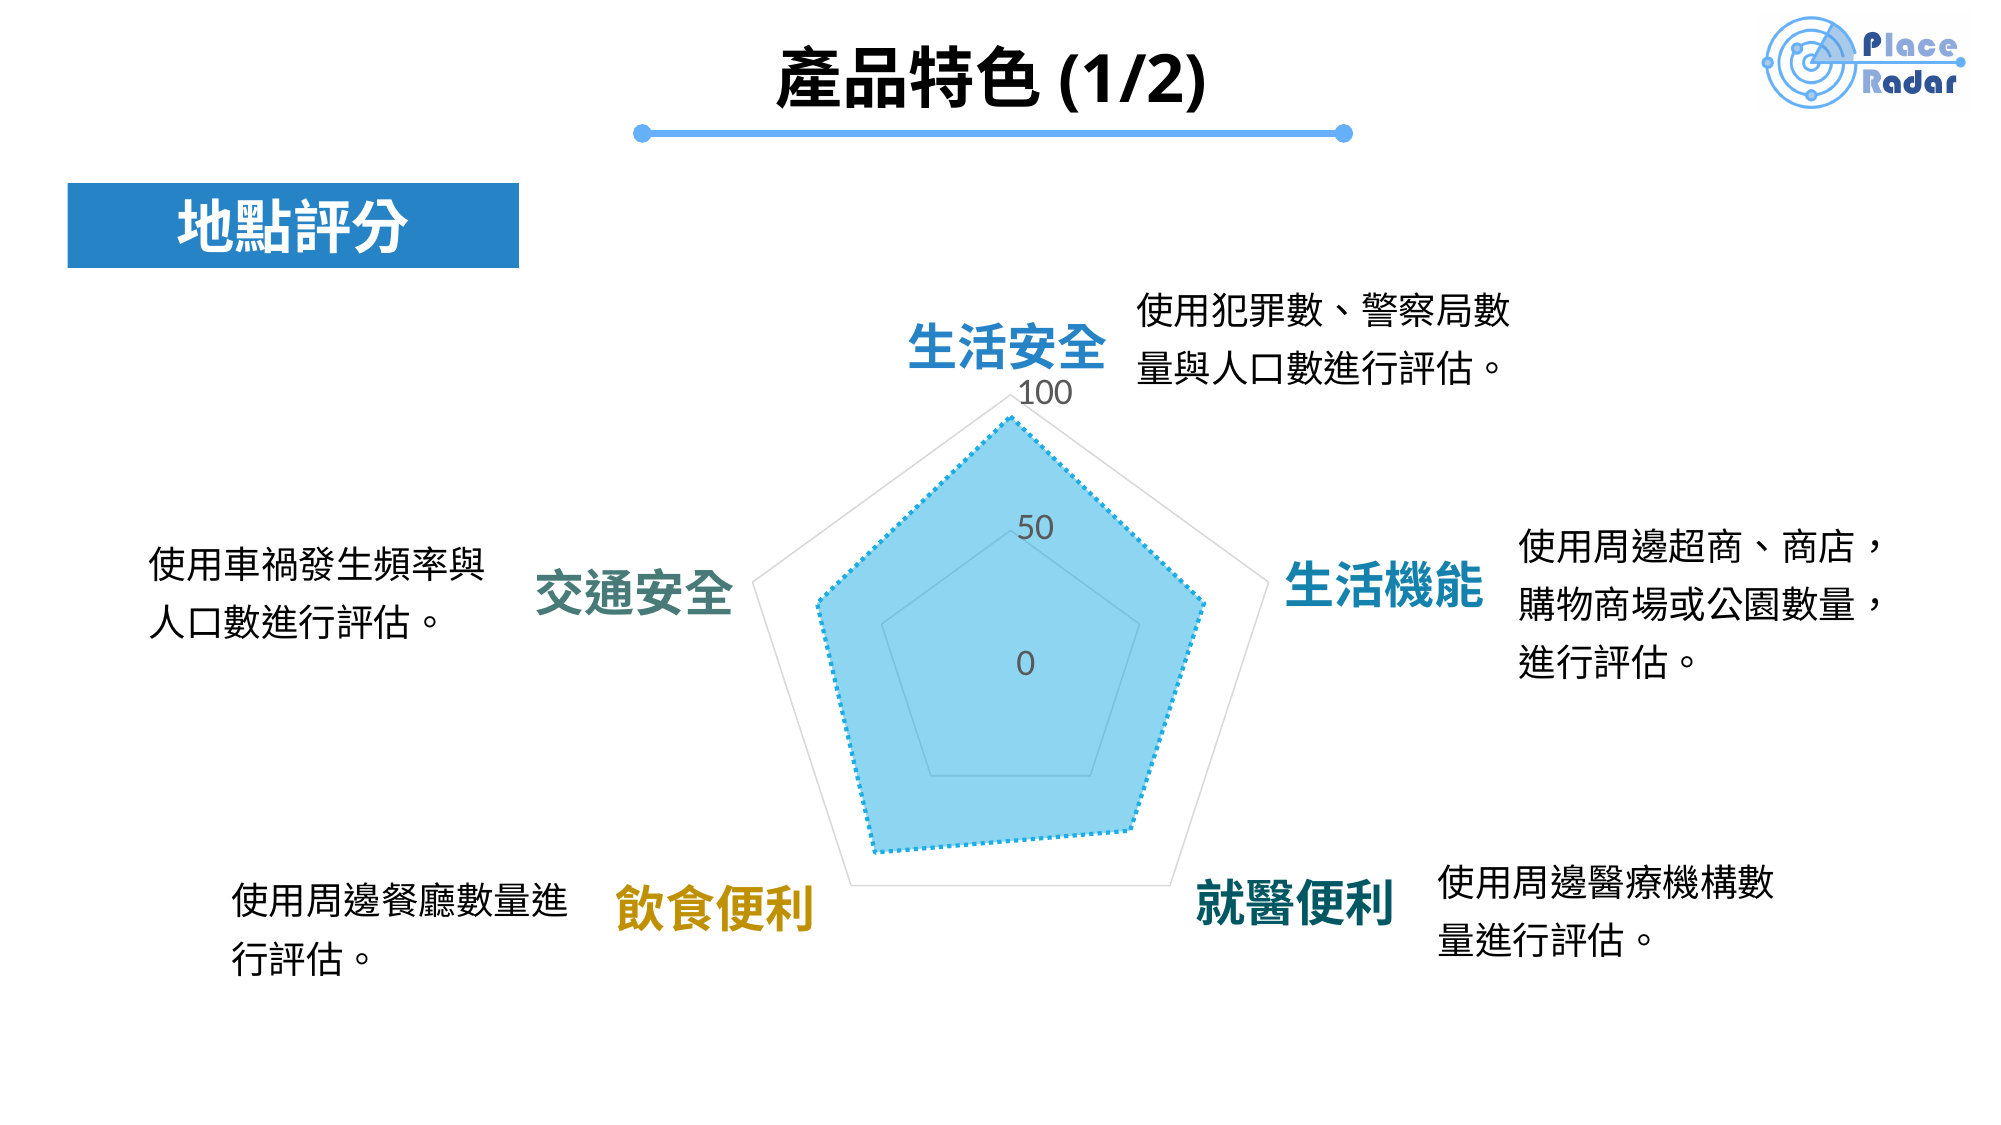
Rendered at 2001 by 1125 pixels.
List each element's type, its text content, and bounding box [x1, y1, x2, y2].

chart [482, 300, 1504, 1009]
text_box 使用周邊醫療機構數量進行評估。 [1504, 837, 1808, 970]
text_box 使用車禍發生頻率與人口數進行評估。 [134, 519, 482, 652]
text_box 使用周邊超商、商店，購物商場或公園數量，進行評估。 [1504, 501, 1889, 692]
picture [1759, 10, 1970, 112]
text_box 產品特色(1/2) [760, 37, 1240, 107]
text_box 使用犯罪數、警察局數量與人口數進行評估。 [1121, 266, 1532, 398]
text_box 地點評分 [67, 182, 520, 269]
text_box 使用周邊餐廳數量進行評估。 [216, 856, 482, 988]
